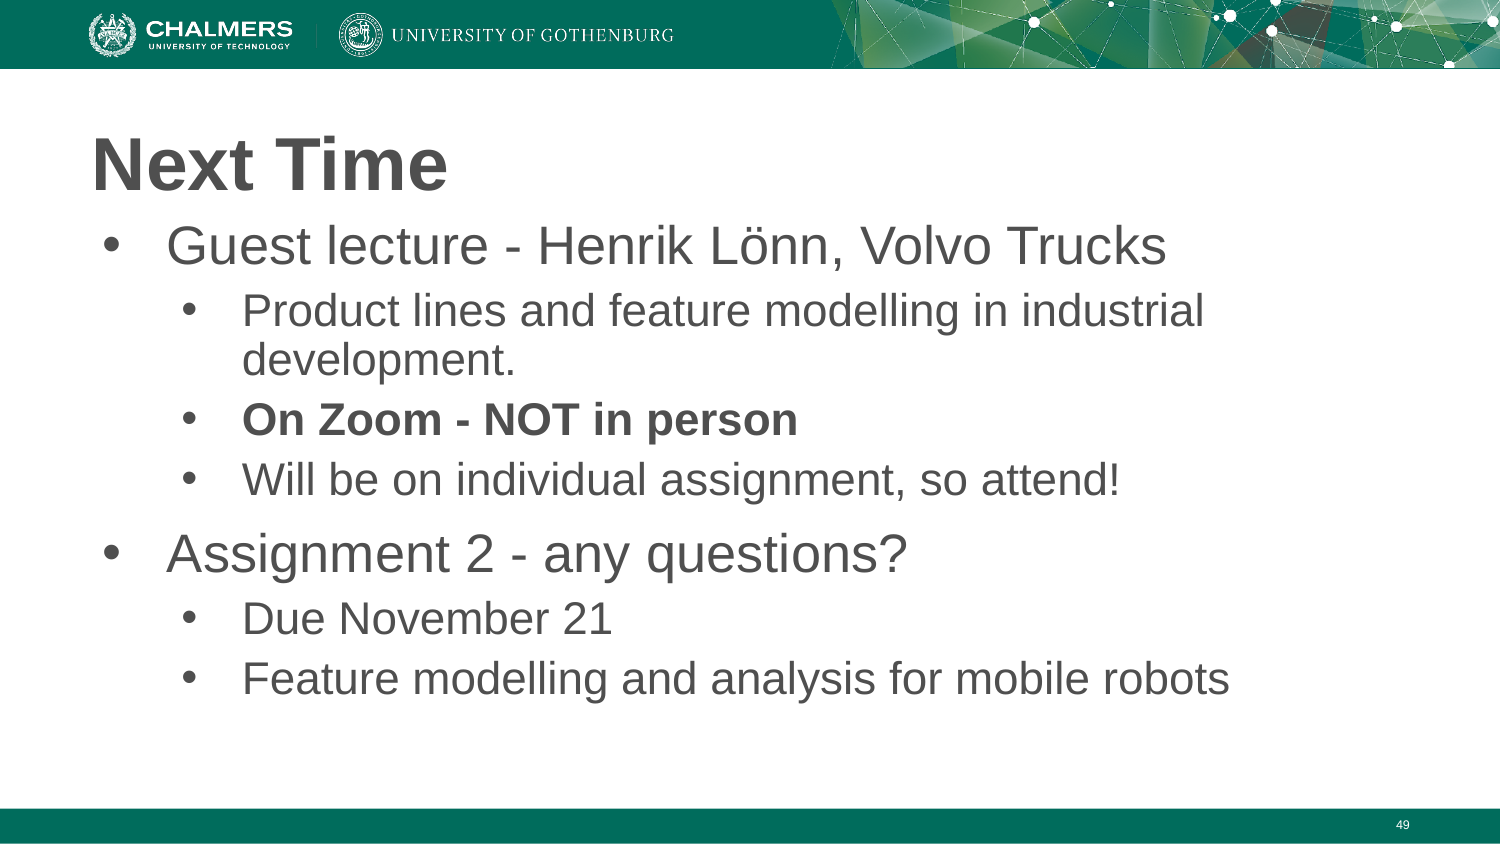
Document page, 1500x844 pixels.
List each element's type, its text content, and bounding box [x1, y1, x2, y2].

picture [64, 0, 696, 85]
title Next Time [76, 100, 1425, 210]
picture [759, 0, 1500, 68]
slide_number ‹#› [1074, 809, 1425, 844]
list Guest lecture - Henrik Lönn, Volvo Trucks Product lines and feature modelling in industrial development. On Zoom - NOT in person Will be on individual assignment, so attend! Assignment 2 - any questions? Due November 21 Feature modelling and analysis for mobile robots [76, 210, 1425, 782]
